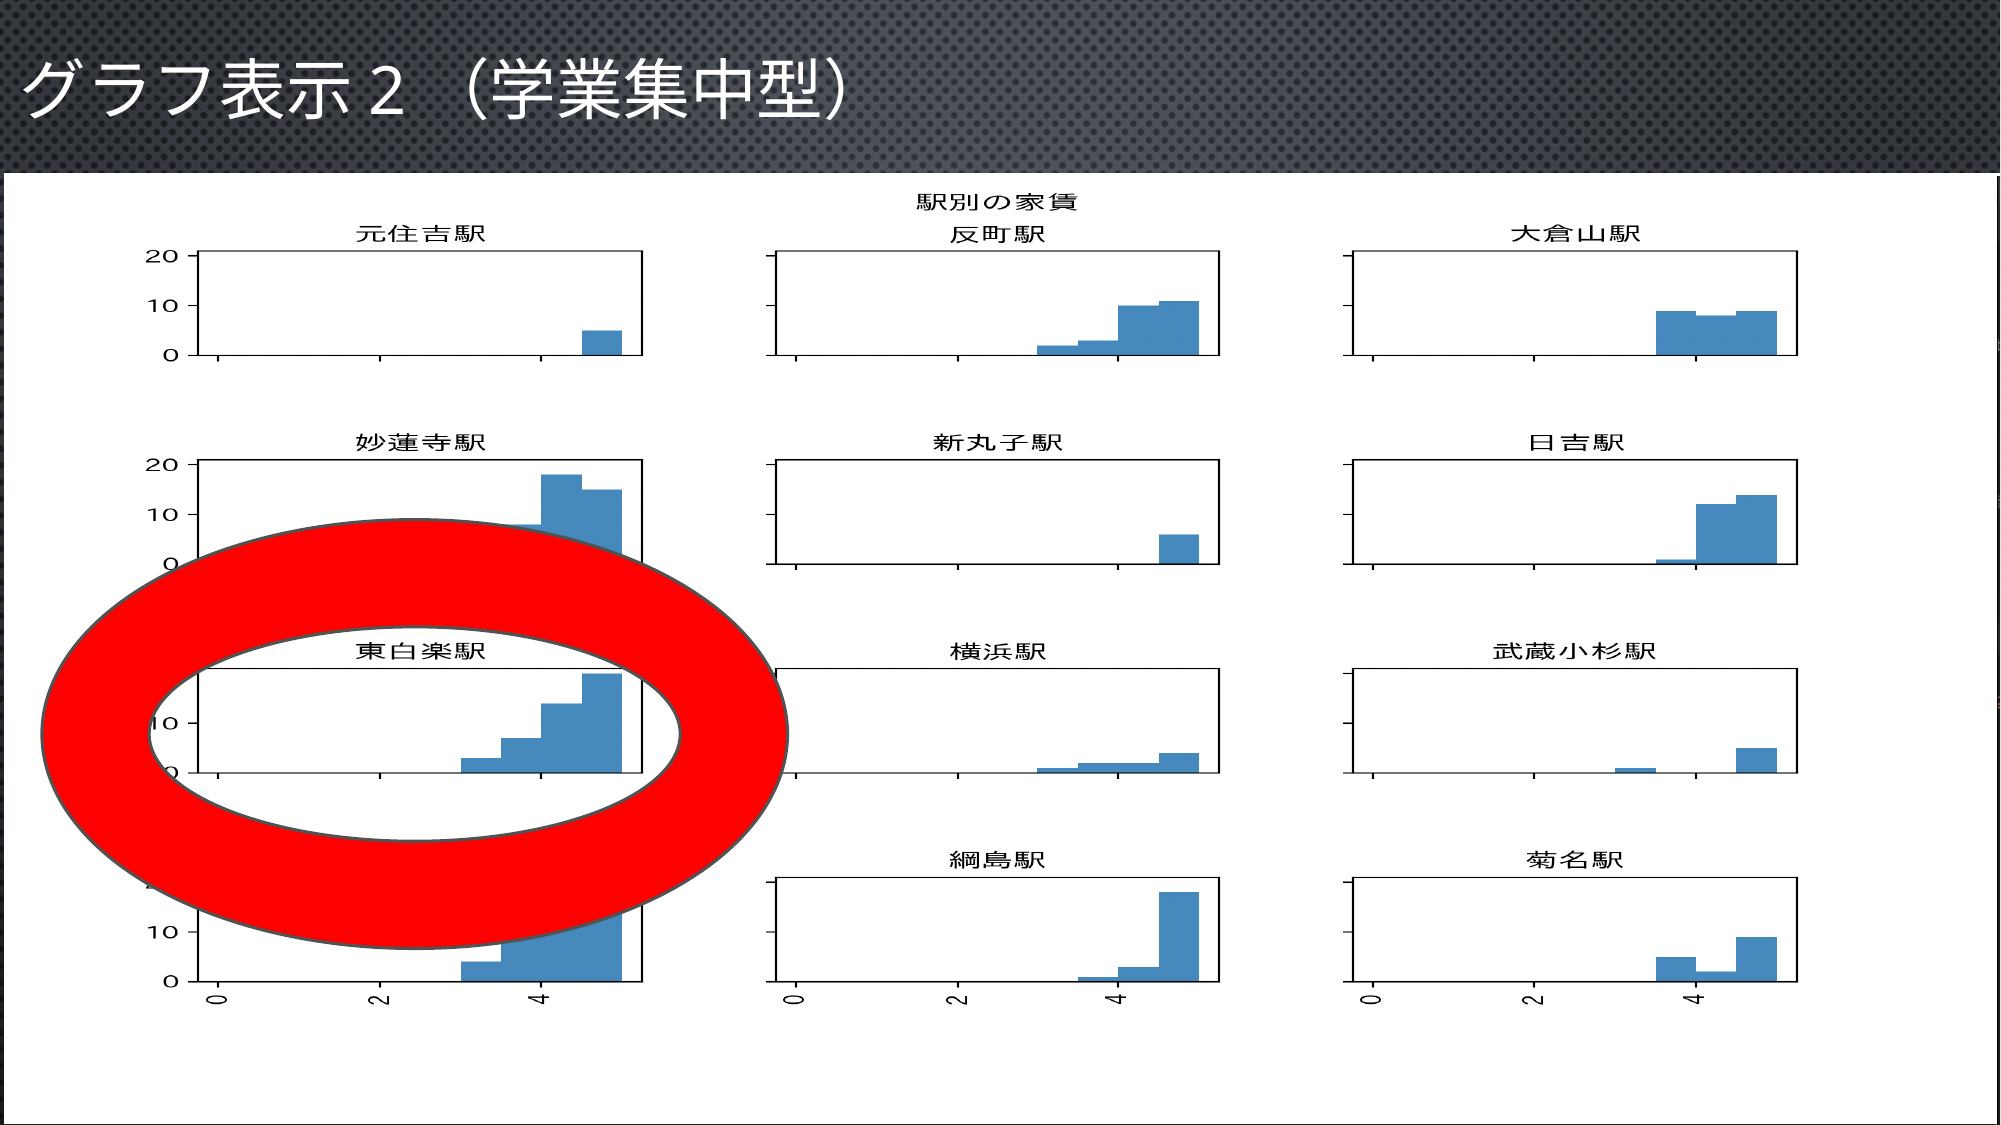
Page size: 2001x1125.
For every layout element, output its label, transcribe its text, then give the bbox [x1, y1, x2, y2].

picture [3, 173, 2000, 1125]
title グラフ表示2（学業集中型） [4, 0, 1630, 173]
